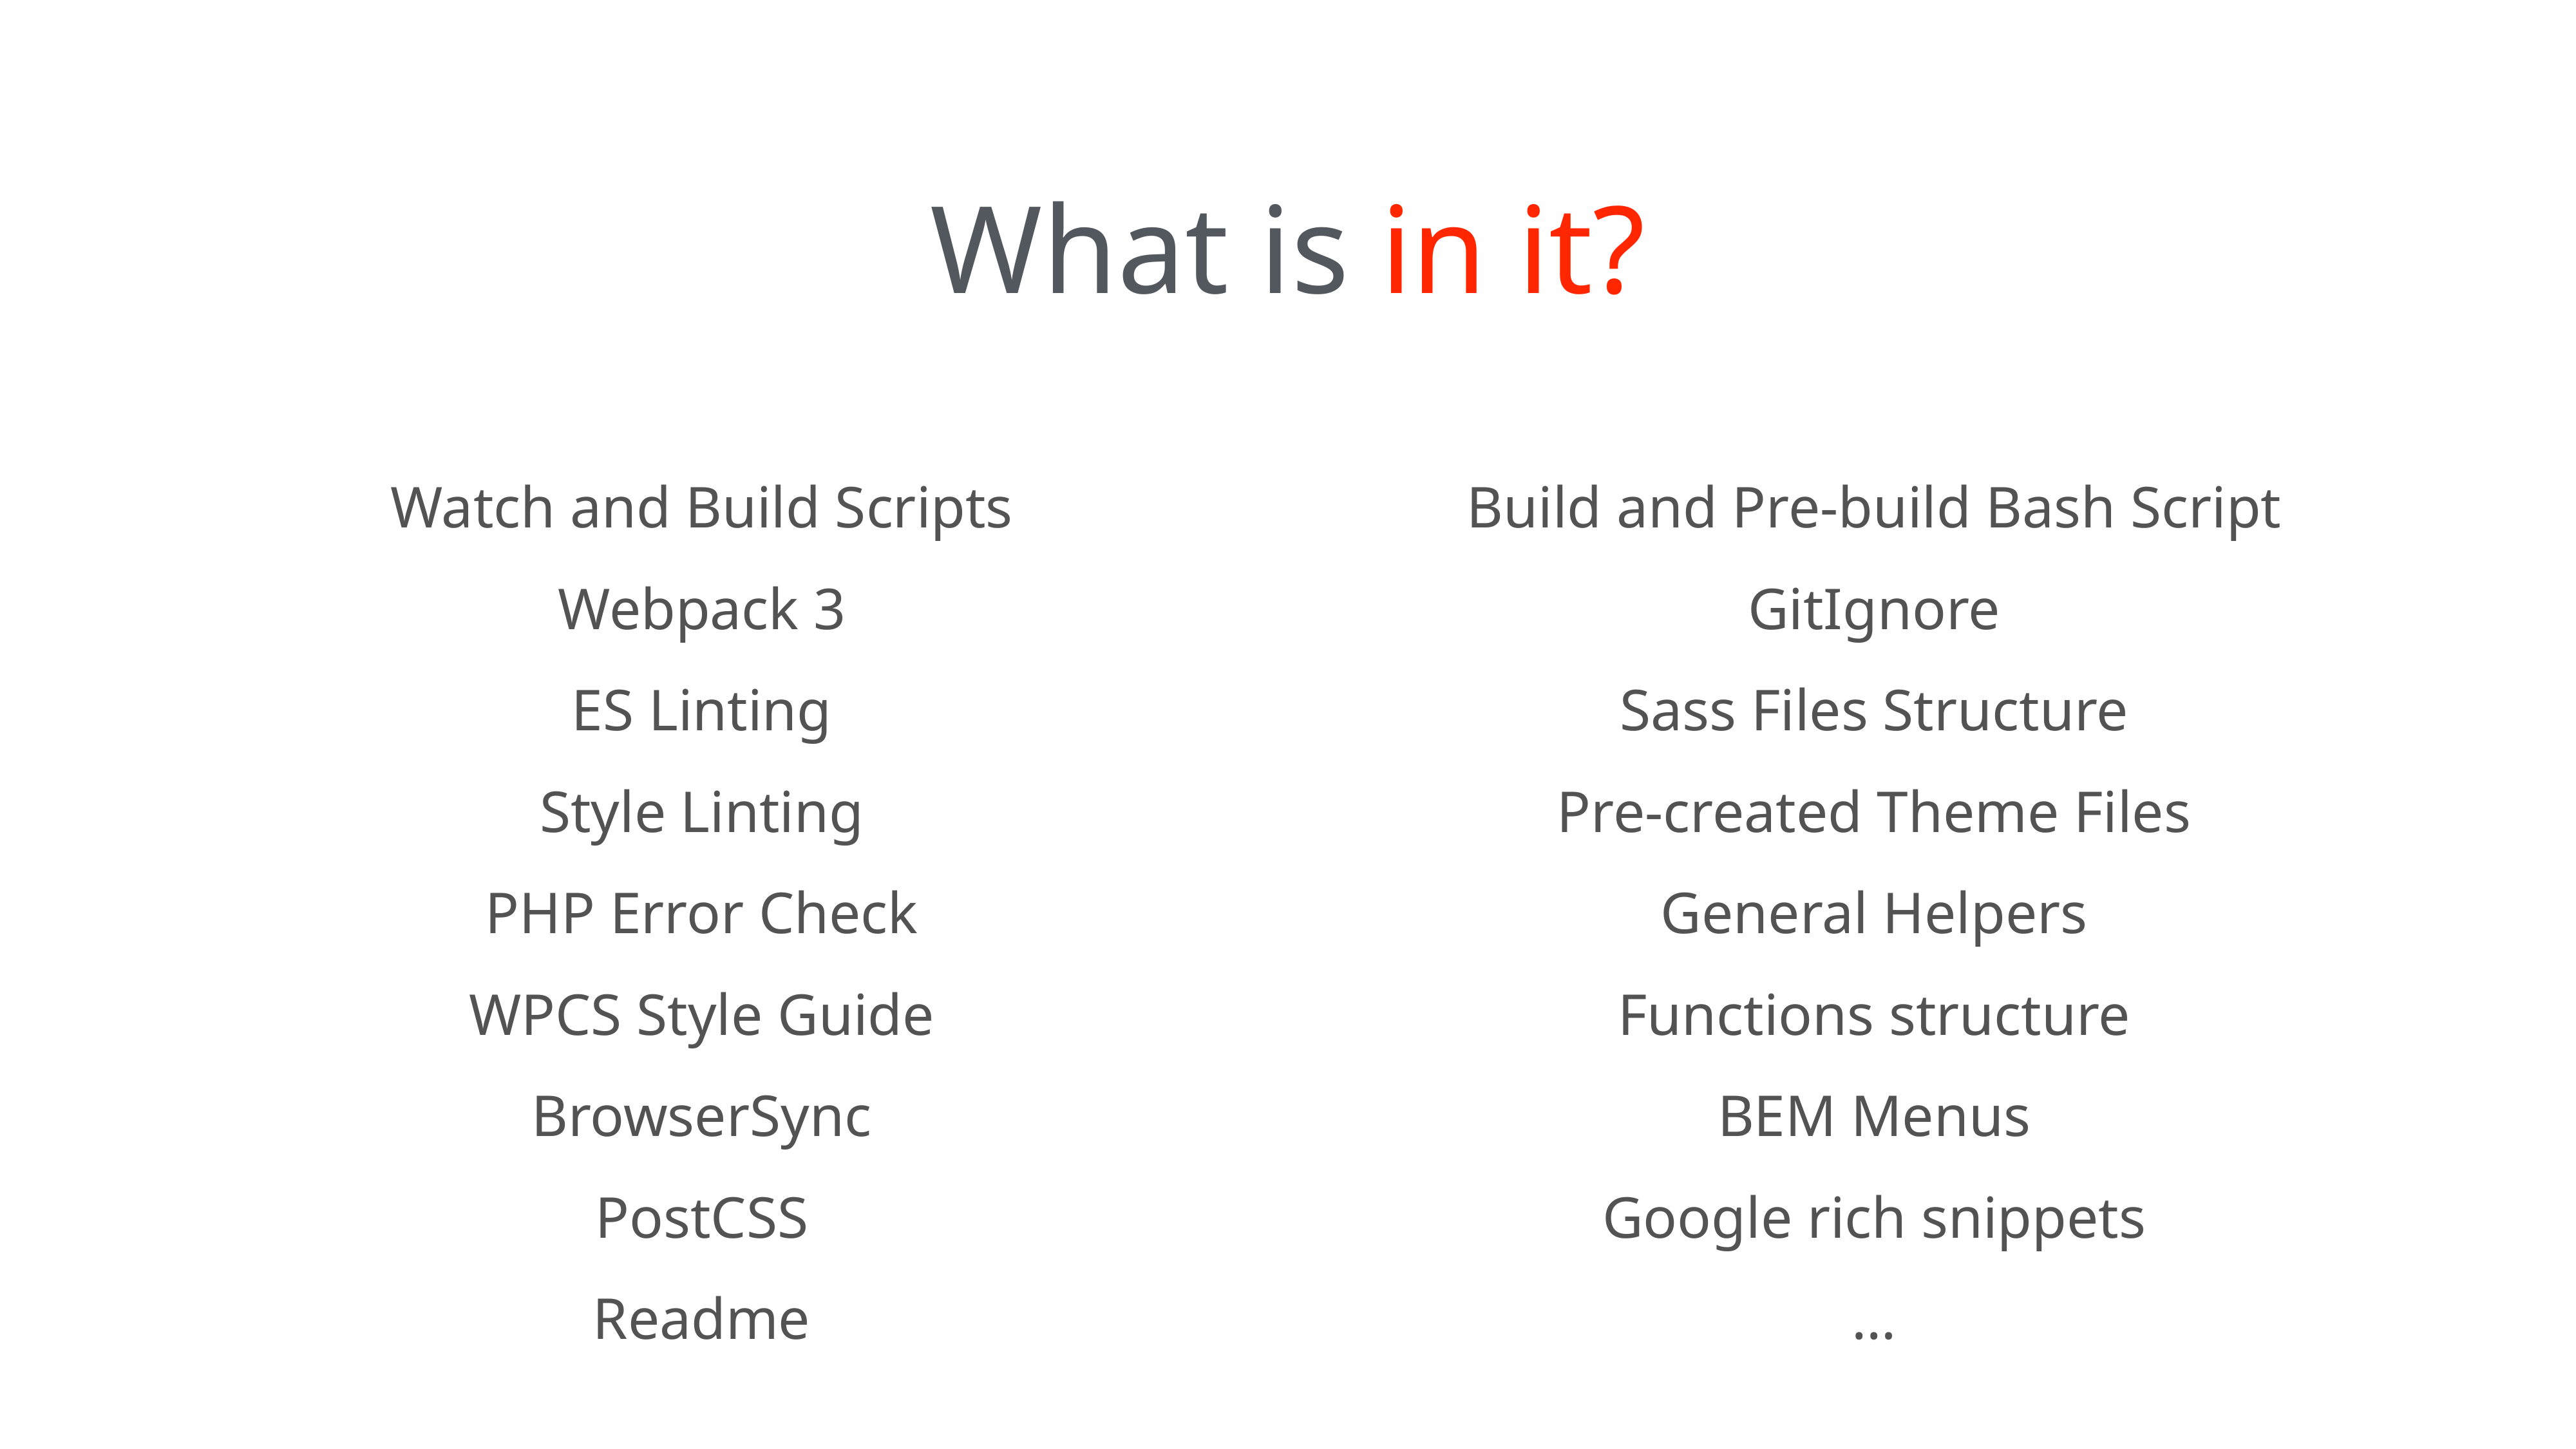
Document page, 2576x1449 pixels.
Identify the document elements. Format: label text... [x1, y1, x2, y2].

text_box What is in it? [271, 136, 2305, 325]
text_box Watch and Build Scripts Webpack 3 ES Linting Style Linting PHP Error Check WPCS Style Guide BrowserSync PostCSS Readme [260, 424, 1144, 1364]
text_box Build and Pre-build Bash Script GitIgnore Sass Files Structure Pre-created Theme Files General Helpers Functions structure BEM Menus Google rich snippets … [1432, 430, 2316, 1358]
